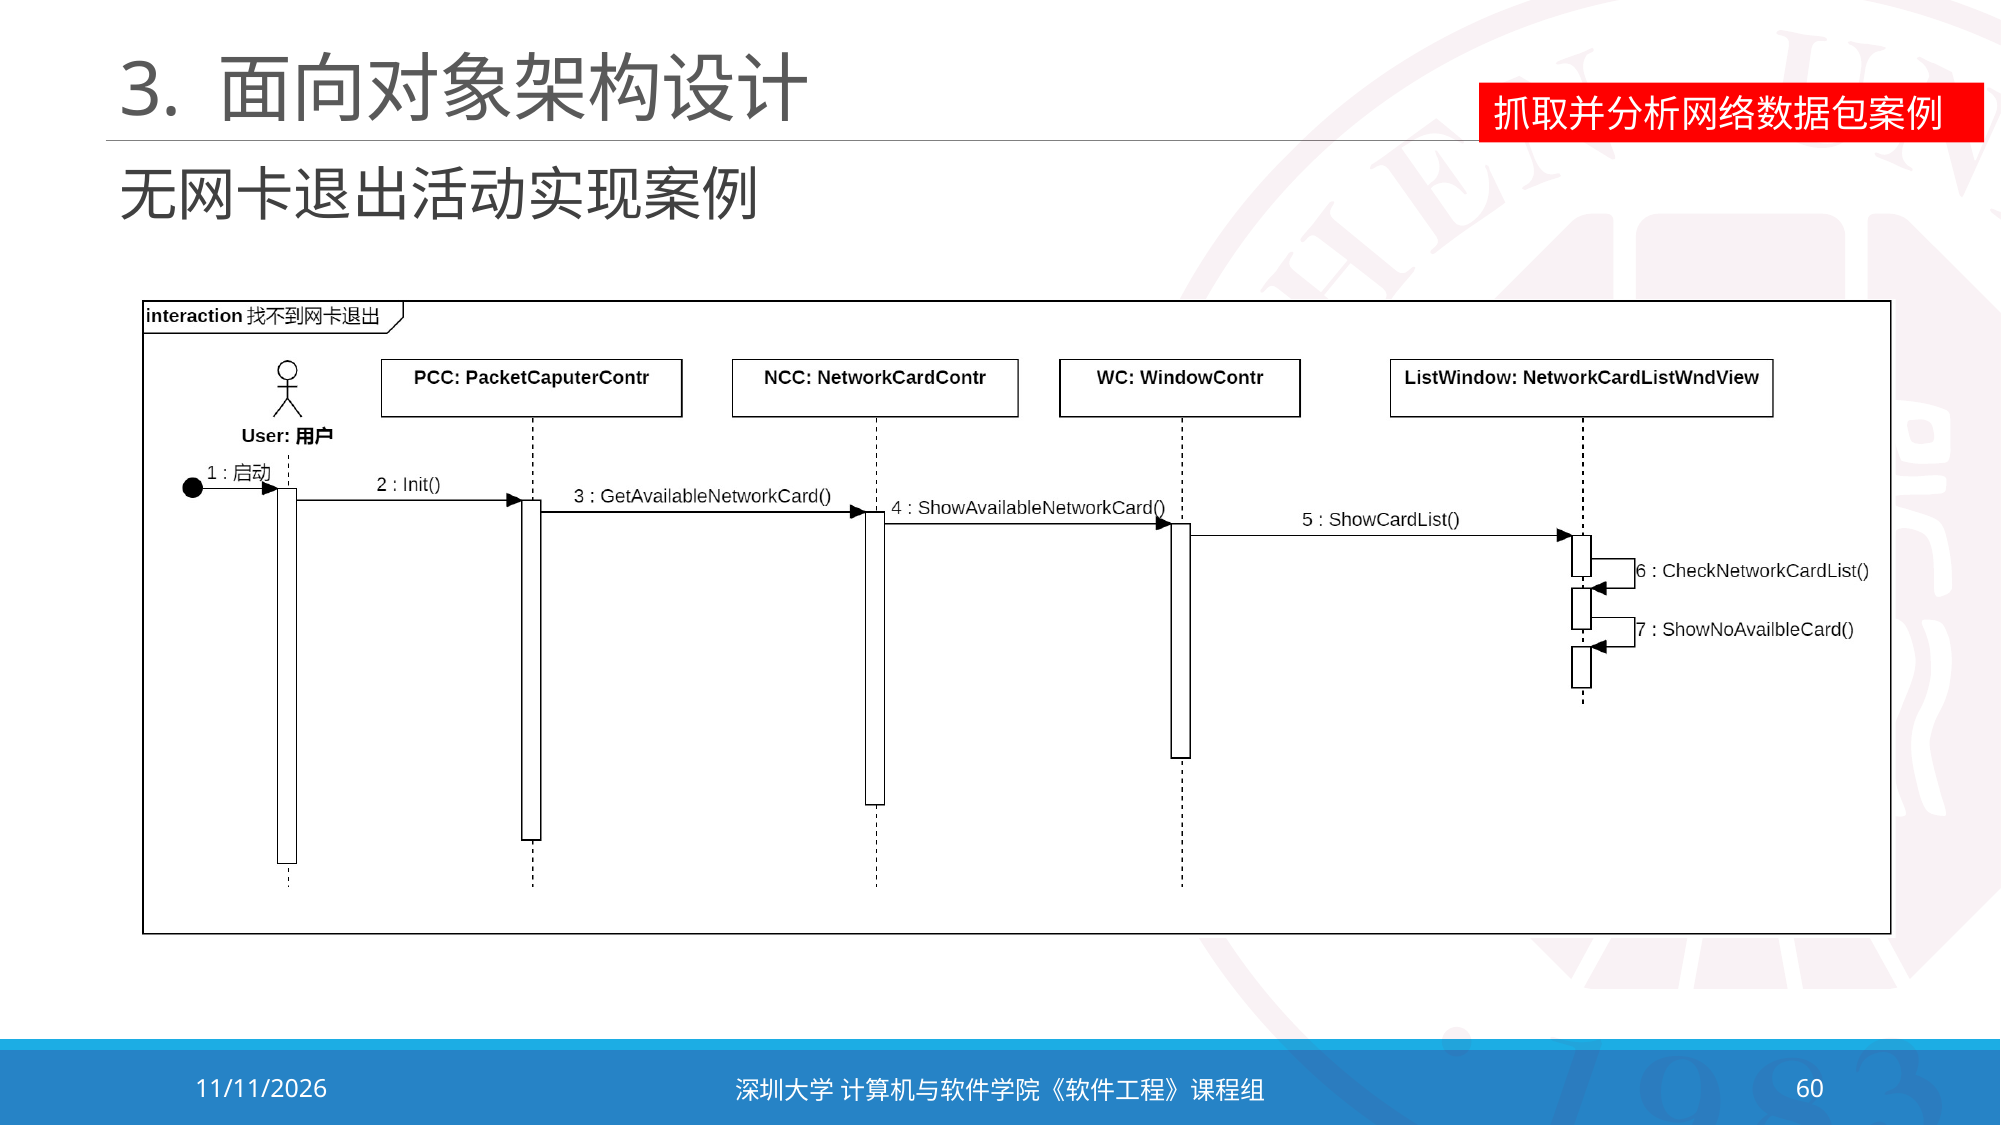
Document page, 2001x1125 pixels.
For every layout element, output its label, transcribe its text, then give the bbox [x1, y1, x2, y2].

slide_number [180, 1059, 586, 1120]
text_box 抓取并分析网络数据包案例 [1479, 82, 1985, 143]
list 无网卡退出活动实现案例 [104, 158, 1878, 1008]
title 3. 面向对象架构设计 [104, 0, 1856, 139]
footer 深圳大学 计算机与软件学院《软件工程》课程组 [604, 1059, 1396, 1120]
slide_number 60 [1624, 1059, 1840, 1120]
picture [139, 298, 1897, 938]
